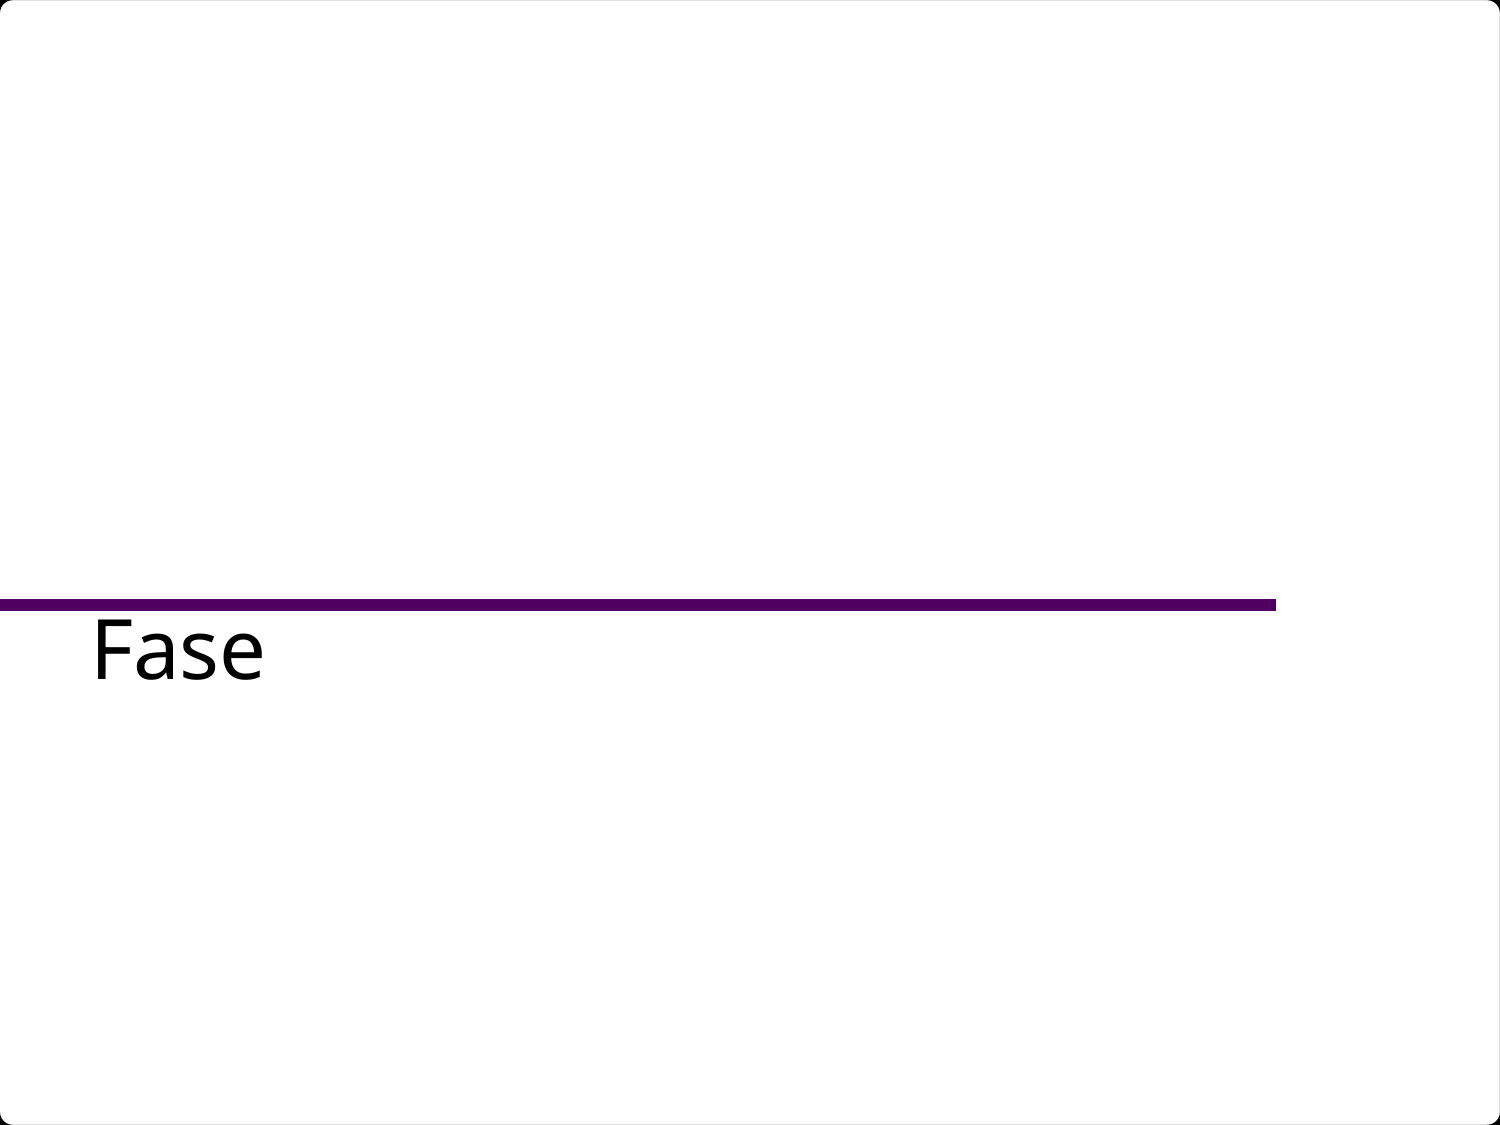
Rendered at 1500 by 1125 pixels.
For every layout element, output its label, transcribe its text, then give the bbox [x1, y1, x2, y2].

title Fase [75, 552, 1425, 740]
